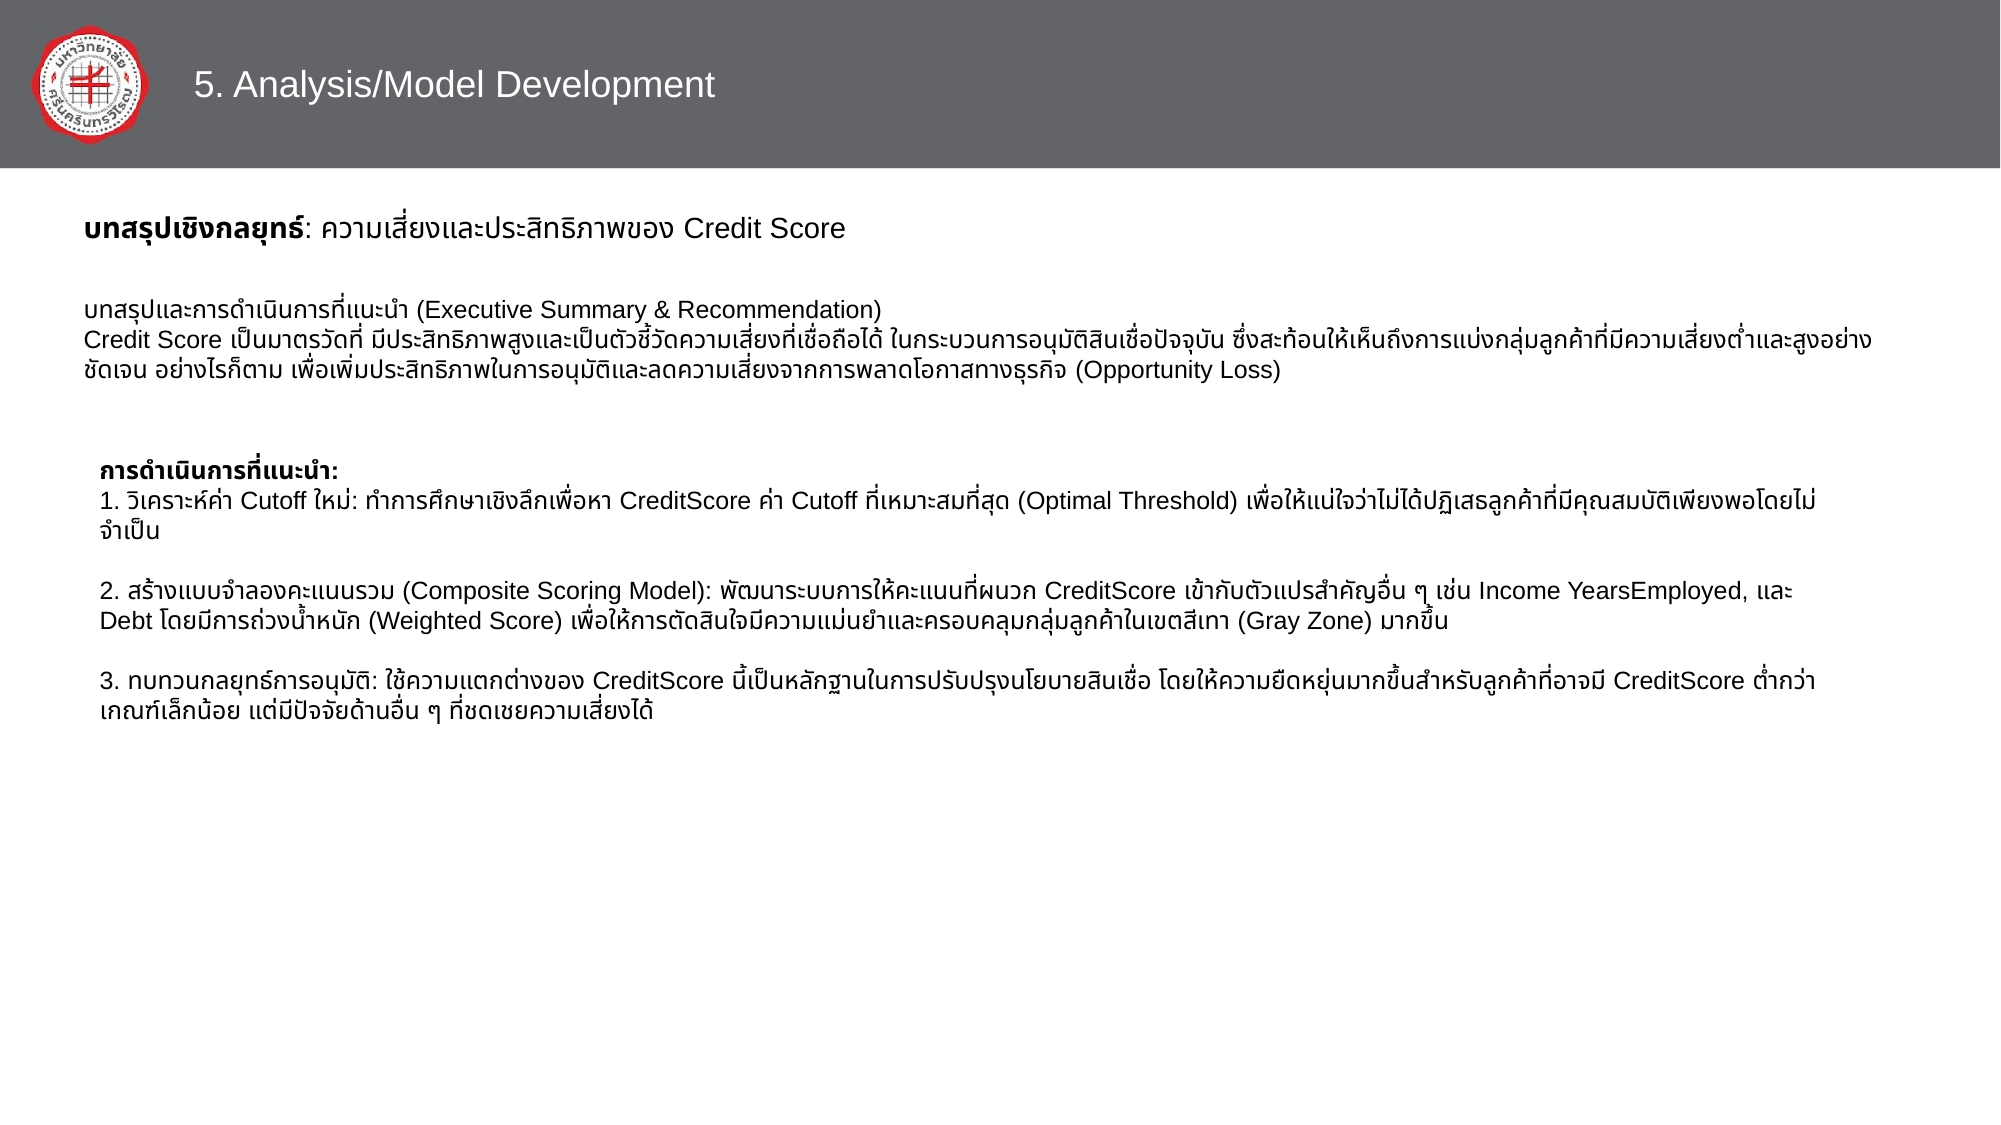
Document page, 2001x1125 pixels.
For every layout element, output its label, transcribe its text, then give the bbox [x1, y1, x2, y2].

text_box การดำเนินการที่แนะนำ: 1. วิเคราะห์ค่า Cutoff ใหม่: ทำการศึกษาเชิงลึกเพื่อหา CreditScore ค่า Cutoff ที่เหมาะสมที่สุด (Optimal Threshold) เพื่อให้แน่ใจว่าไม่ได้ปฏิเสธลูกค้าที่มีคุณสมบัติเพียงพอโดยไม่จำเป็น 2. สร้างแบบจำลองคะแนนรวม (Composite Scoring Model): พัฒนาระบบการให้คะแนนที่ผนวก CreditScore เข้ากับตัวแปรสำคัญอื่น ๆ เช่น Income YearsEmployed, และ Debt โดยมีการถ่วงน้ำหนัก (Weighted Score) เพื่อให้การตัดสินใจมีความแม่นยำและครอบคลุมกลุ่มลูกค้าในเขตสีเทา (Gray Zone) มากขึ้น 3. ทบทวนกลยุทธ์การอนุมัติ: ใช้ความแตกต่างของ CreditScore นี้เป็นหลักฐานในการปรับปรุงนโยบายสินเชื่อ โดยให้ความยืดหยุ่นมากขึ้นสำหรับลูกค้าที่อาจมี CreditScore ต่ำกว่าเกณฑ์เล็กน้อย แต่มีปัจจัยด้านอื่น ๆ ที่ชดเชยความเสี่ยงได้ [84, 447, 1863, 732]
text_box 5. Analysis/Model Development [178, 57, 797, 109]
text_box บทสรุปเชิงกลยุทธ์: ความเสี่ยงและประสิทธิภาพของ Credit Score [68, 202, 1069, 252]
text_box บทสรุปและการดำเนินการที่แนะนำ (Executive Summary & Recommendation) Credit Score เป็นมาตรวัดที่ มีประสิทธิภาพสูงและเป็นตัวชี้วัดความเสี่ยงที่เชื่อถือได้ ในกระบวนการอนุมัติสินเชื่อปัจจุบัน ซึ่งสะท้อนให้เห็นถึงการแบ่งกลุ่มลูกค้าที่มีความเสี่ยงต่ำและสูงอย่างชัดเจน อย่างไรก็ตาม เพื่อเพิ่มประสิทธิภาพในการอนุมัติและลดความเสี่ยงจากการพลาดโอกาสทางธุรกิจ (Opportunity Loss) [68, 285, 1904, 391]
picture [0, 0, 2001, 1125]
